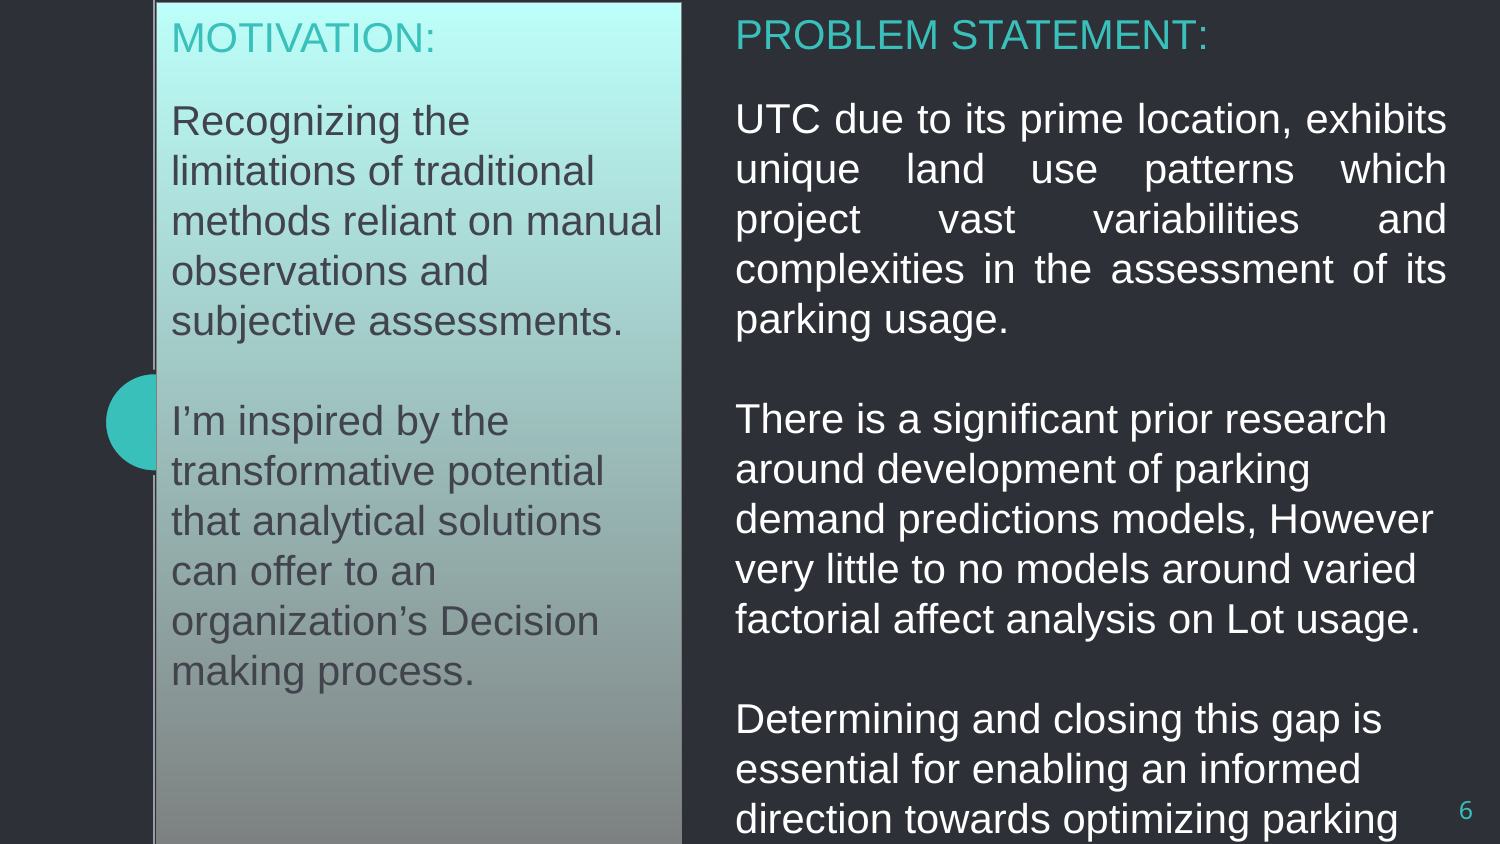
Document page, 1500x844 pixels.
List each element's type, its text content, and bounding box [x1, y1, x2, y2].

text_box MOTIVATION: Recognizing the limitations of traditional methods reliant on manual observations and subjective assessments. I’m inspired by the transformative potential that analytical solutions can offer to an organization’s Decision making process. [156, 2, 682, 844]
text_box [86, 373, 156, 471]
slide_number 6 [1463, 779, 1489, 832]
text_box PROBLEM STATEMENT: UTC due to its prime location, exhibits unique land use patterns which project vast variabilities and complexities in the assessment of its parking usage. There is a significant prior research around development of parking demand predictions models, However very little to no models around varied factorial affect analysis on Lot usage. Determining and closing this gap is essential for enabling an informed direction towards optimizing parking management practices. [720, 0, 1463, 844]
